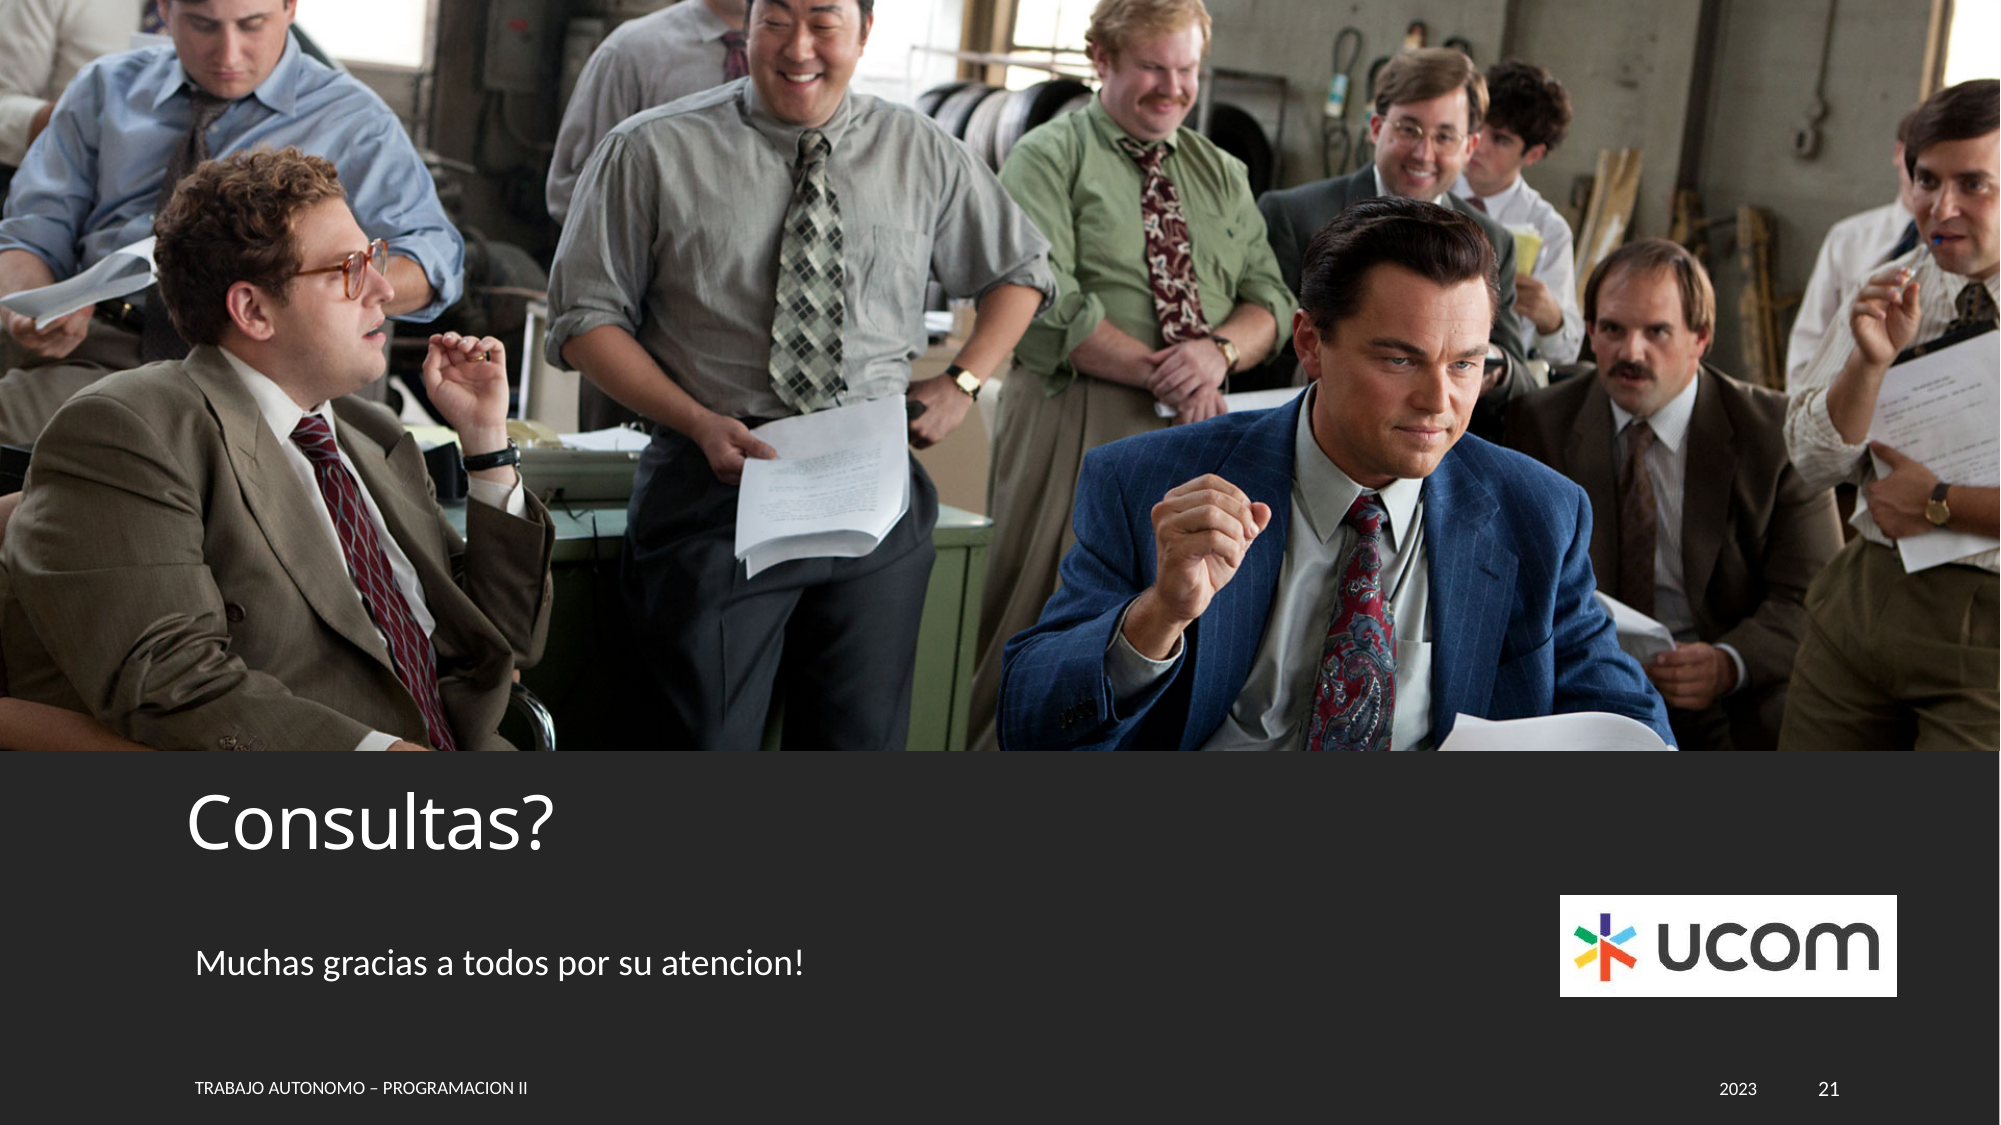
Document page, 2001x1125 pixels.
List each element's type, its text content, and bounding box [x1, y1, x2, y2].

list Muchas gracias a todos por su atencion! [180, 937, 1839, 1038]
slide_number 2023 [1348, 1057, 1773, 1118]
slide_number 21 [1803, 1057, 1932, 1118]
title Consultas? [170, 762, 1830, 867]
picture [0, 0, 2000, 752]
picture [1559, 895, 1898, 998]
text_box Trabajo autonomo – programacion II [180, 1057, 1055, 1118]
